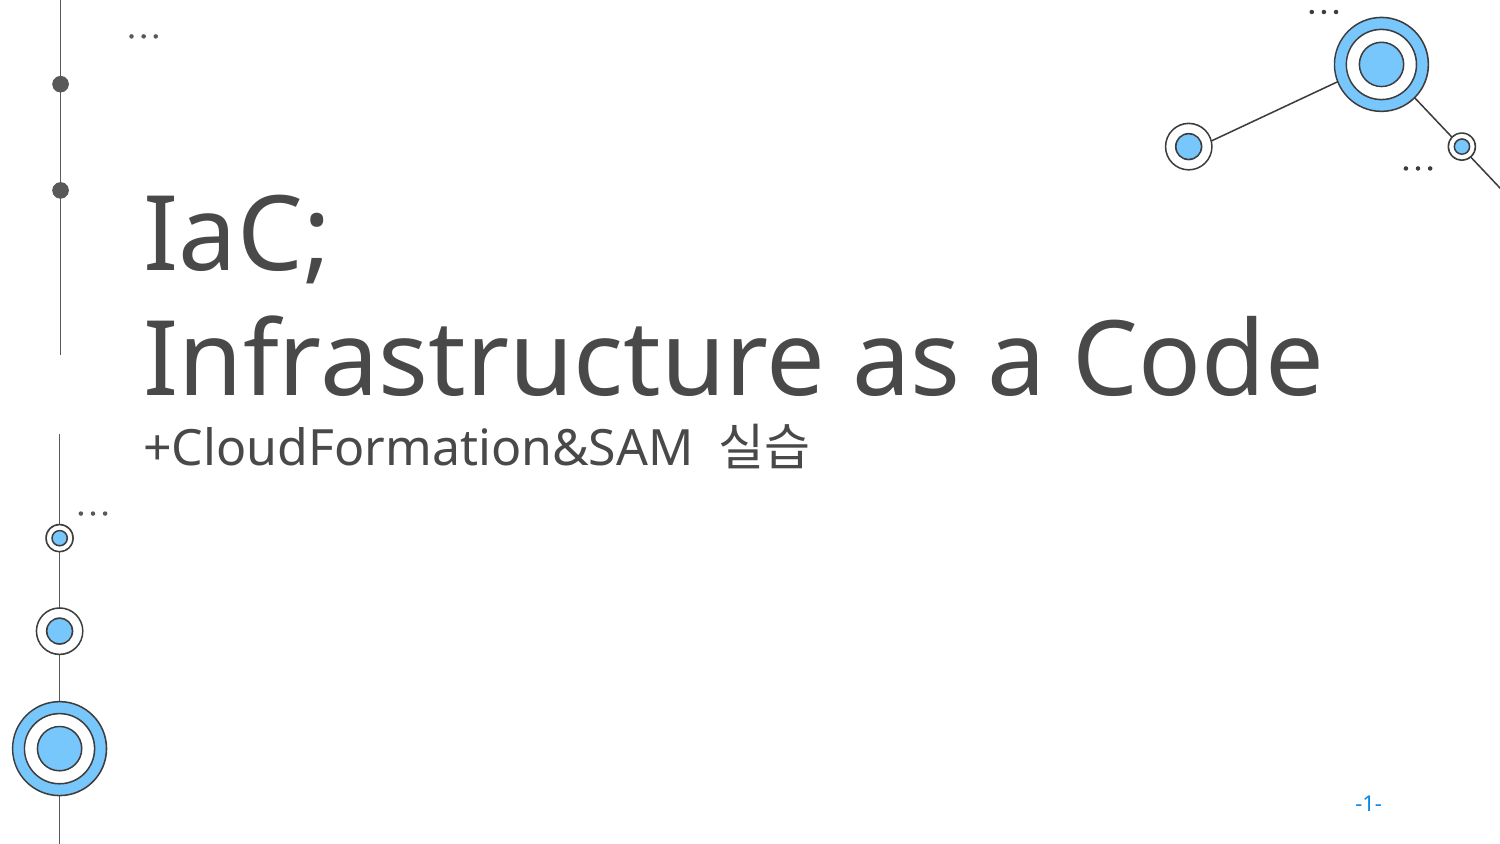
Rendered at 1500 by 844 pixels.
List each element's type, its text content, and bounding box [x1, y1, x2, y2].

slide_number -1- [1059, 782, 1397, 828]
title IaC; Infrastructure as a Code +CloudFormation&SAM 실습 [128, 150, 1365, 558]
